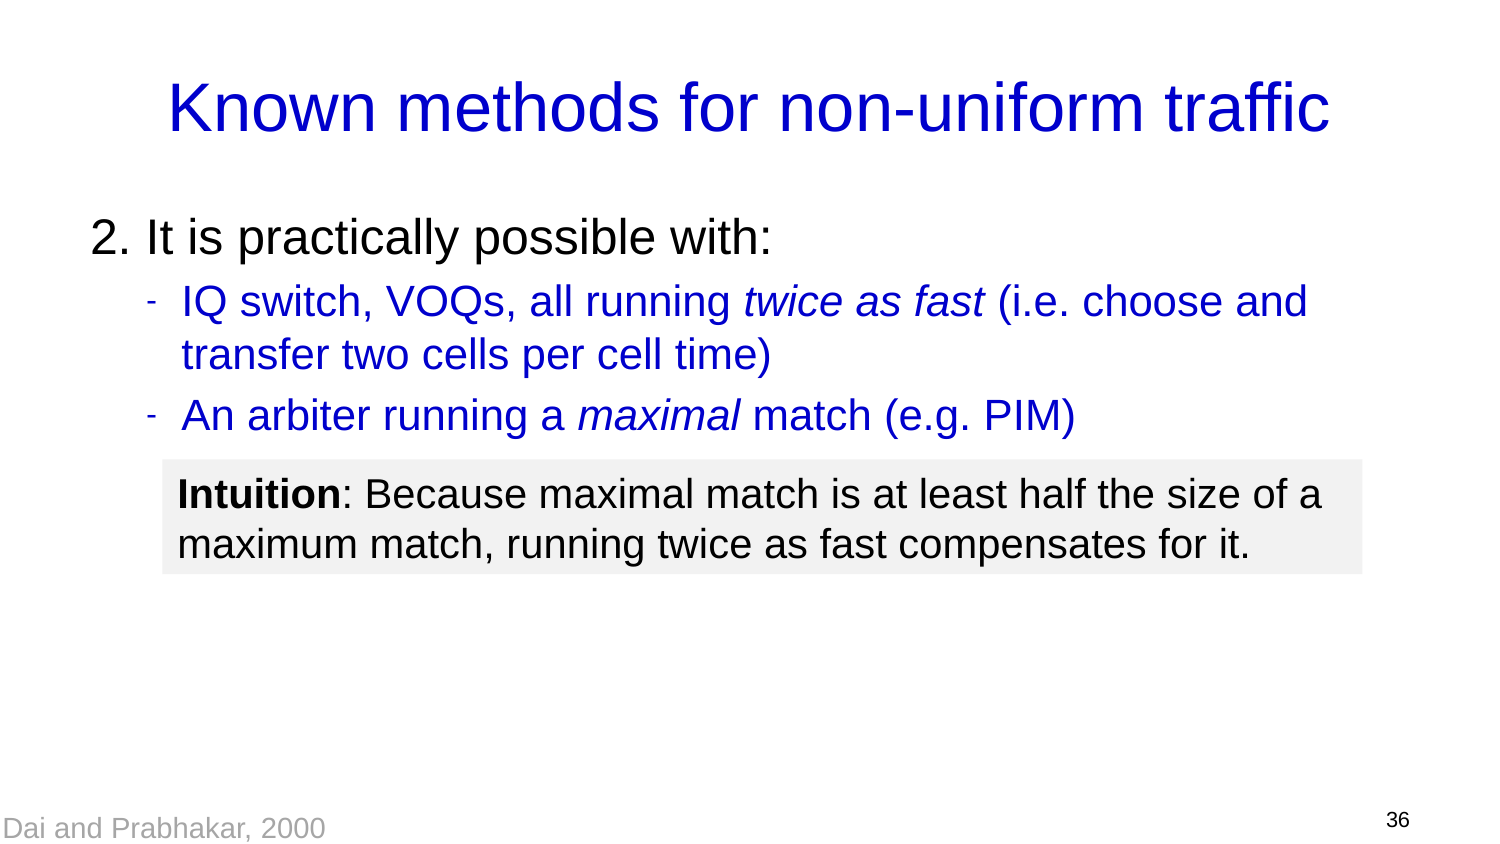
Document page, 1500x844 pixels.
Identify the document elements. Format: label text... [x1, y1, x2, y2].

list 2. It is practically possible with: IQ switch, VOQs, all running twice as fast (i.e. choose and transfer two cells per cell time) An arbiter running a maximal match (e.g. PIM) [75, 196, 1425, 754]
slide_number 36 [1074, 797, 1426, 844]
title Known methods for non-uniform traffic [75, 33, 1425, 175]
text_box Intuition: Because maximal match is at least half the size of a maximum match, running twice as fast compensates for it. [162, 459, 1363, 575]
text_box Dai and Prabhakar, 2000 [0, 801, 638, 844]
